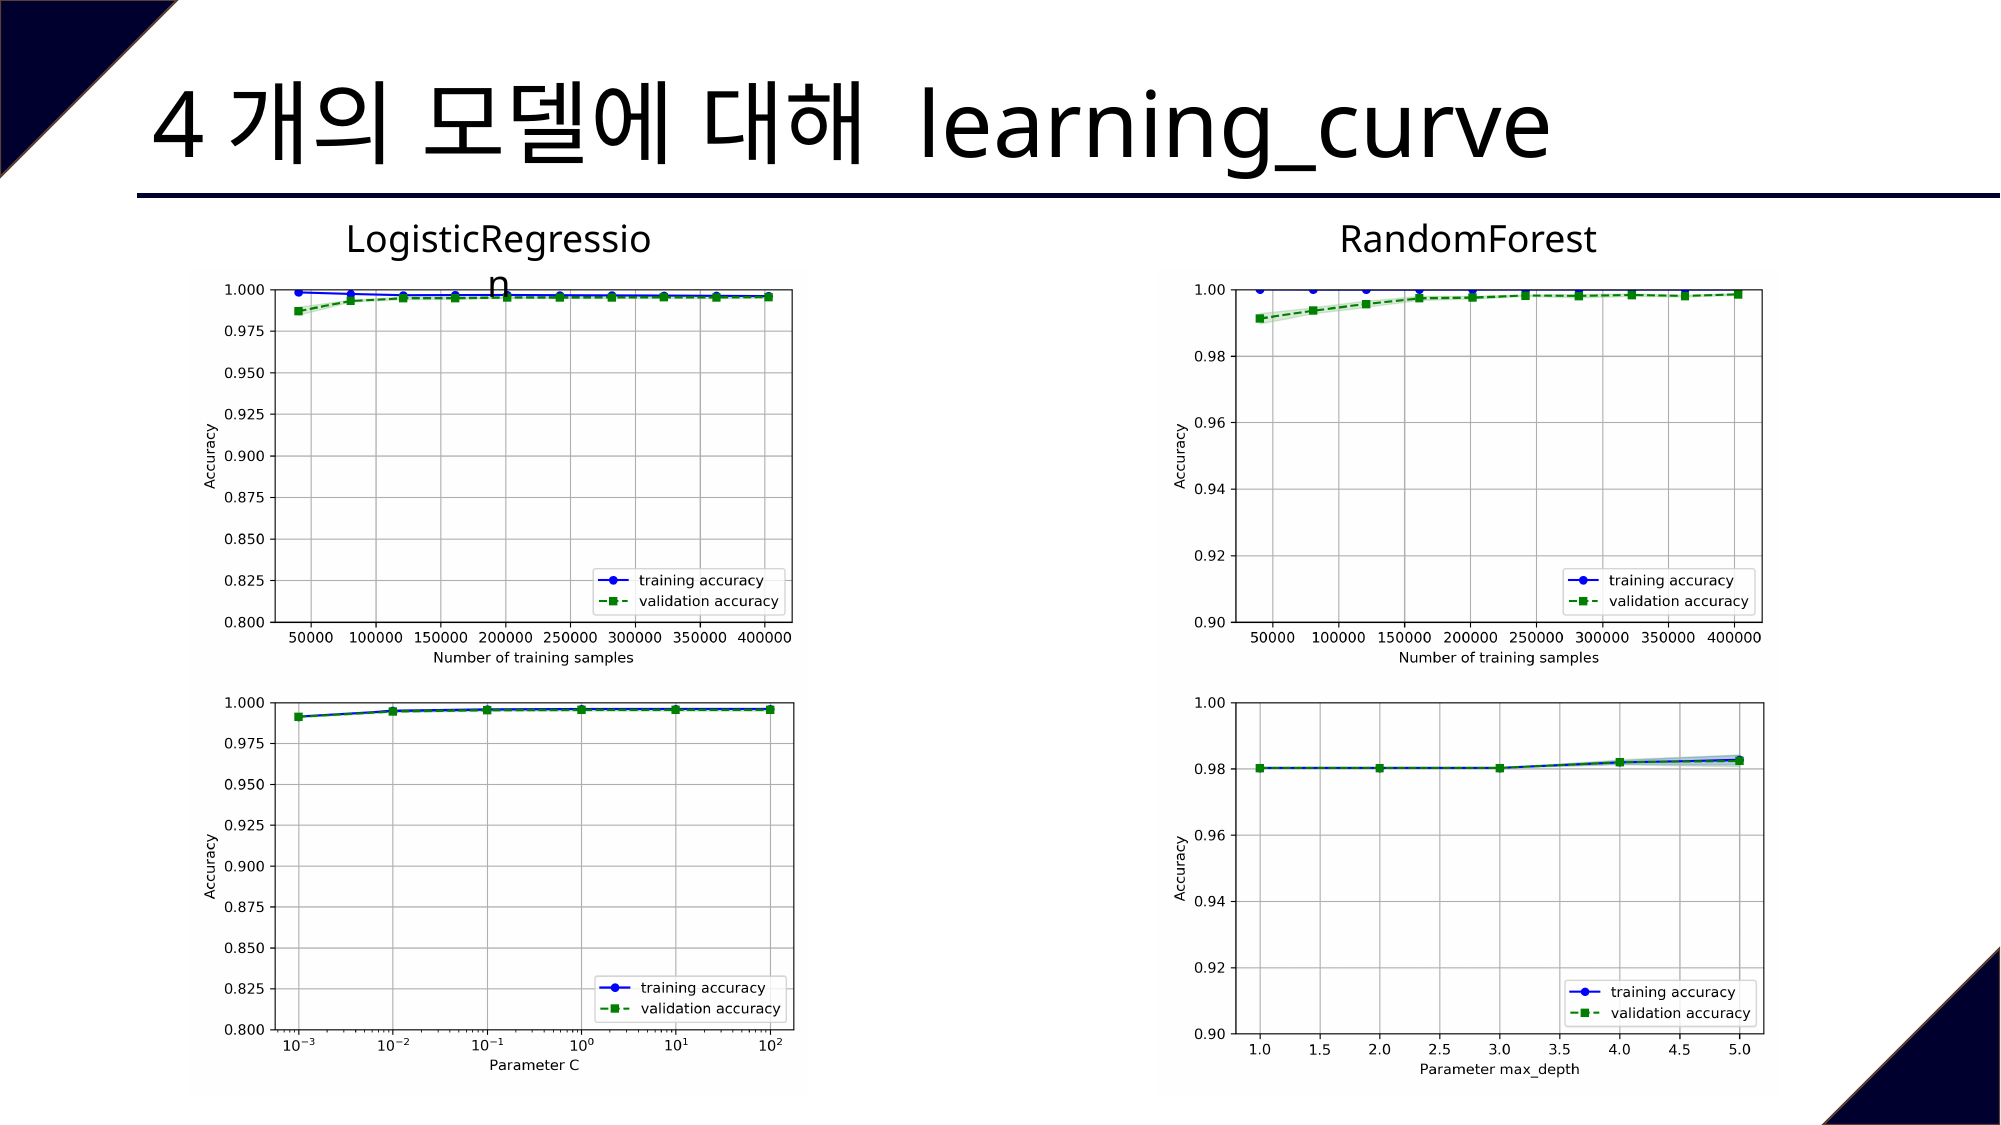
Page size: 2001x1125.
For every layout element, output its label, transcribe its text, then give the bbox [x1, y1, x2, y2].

text_box LogisticRegression [326, 207, 672, 268]
picture [188, 268, 809, 1095]
picture [1158, 268, 1779, 1095]
text_box RandomForest [1305, 207, 1632, 268]
title 4개의 모델에 대해 learning_curve [137, 59, 2000, 196]
